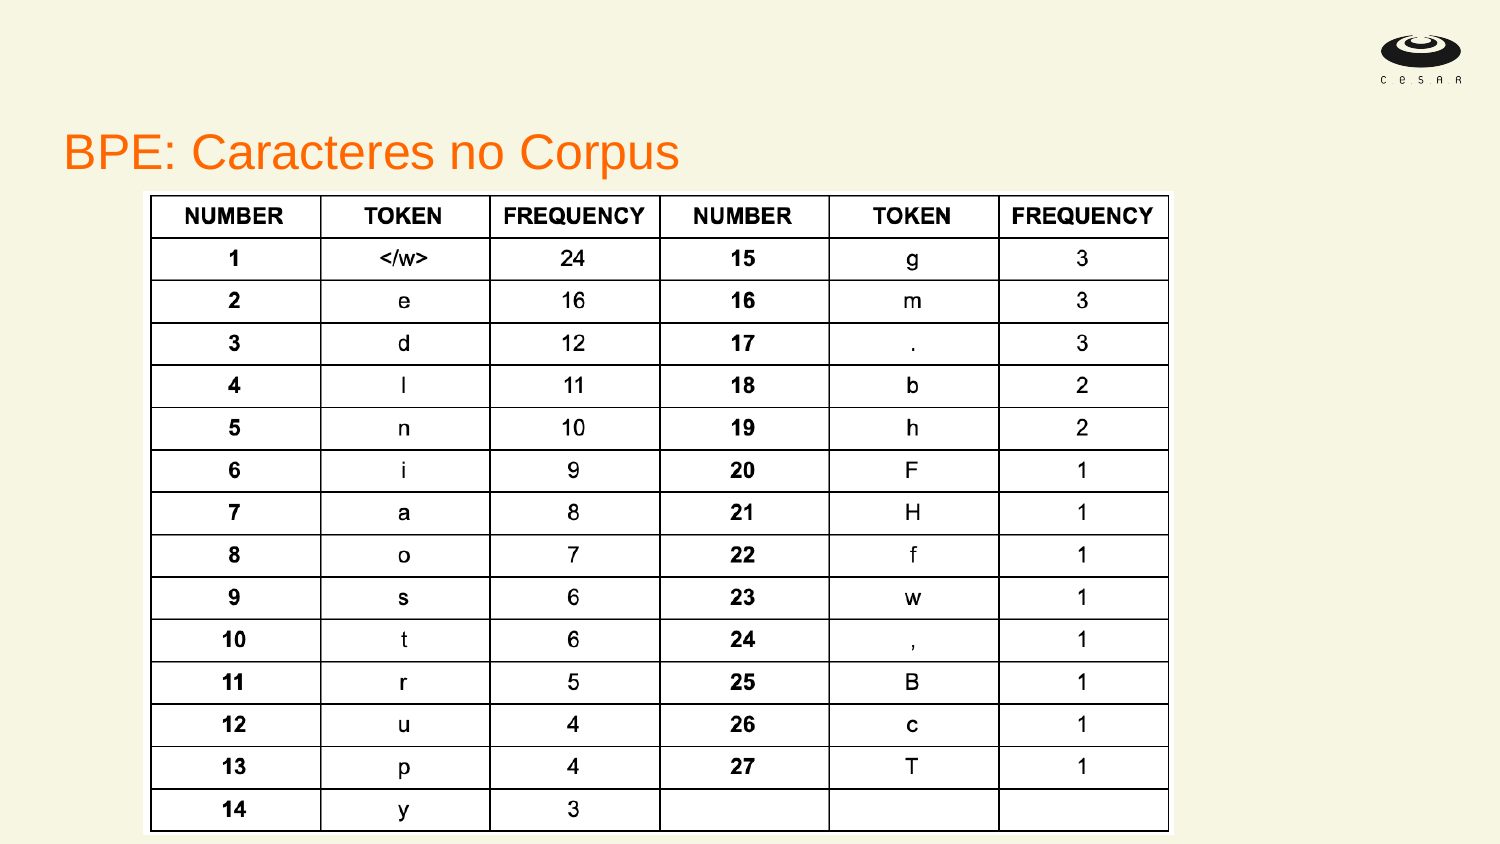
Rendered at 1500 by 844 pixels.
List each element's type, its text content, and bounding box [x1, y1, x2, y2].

picture [143, 190, 1174, 836]
title BPE: Caracteres no Corpus [49, 68, 1268, 239]
picture [1381, 35, 1461, 84]
